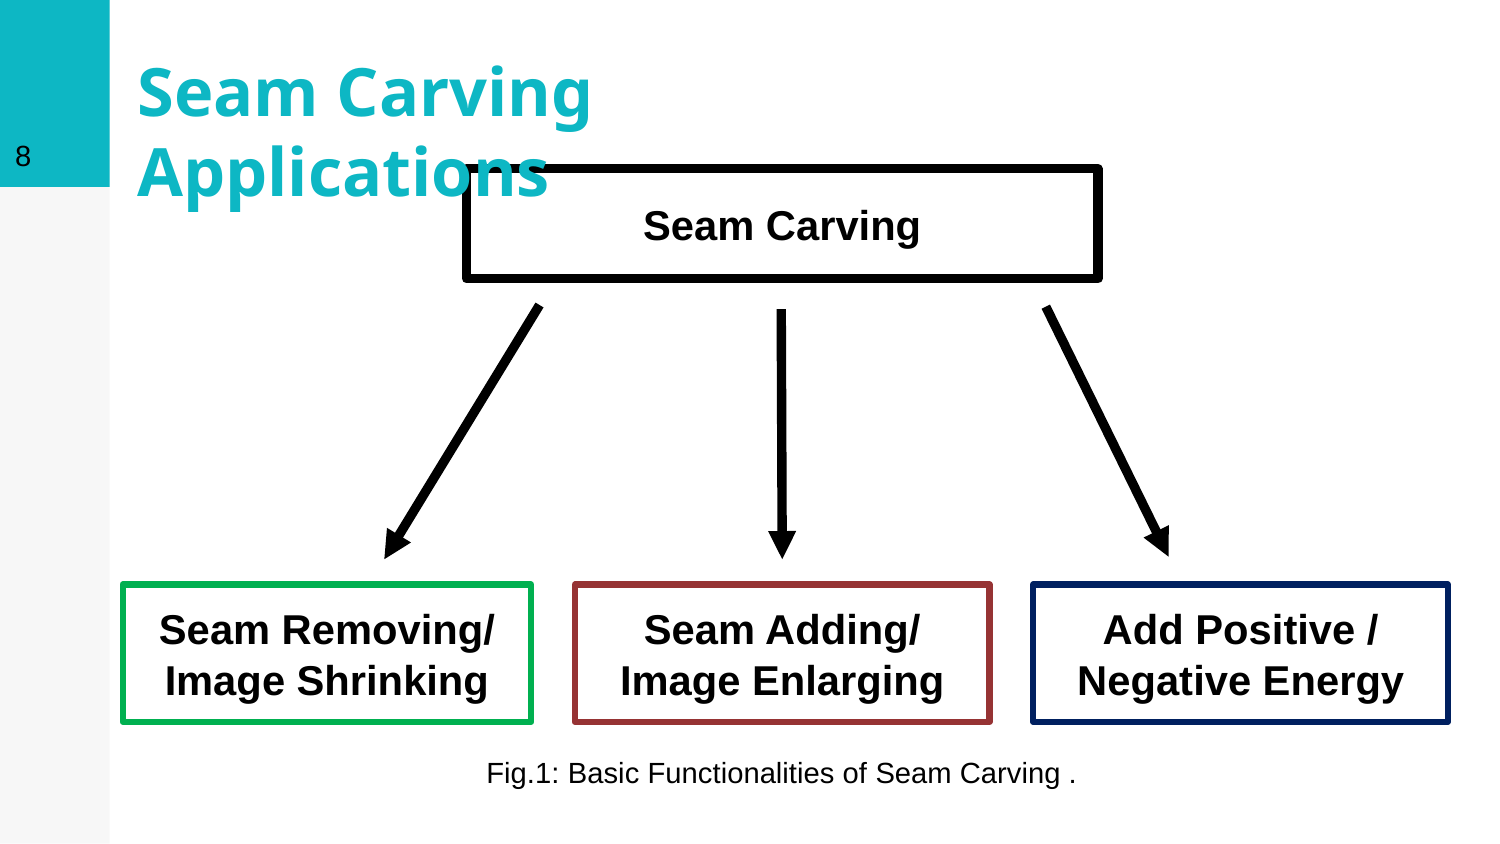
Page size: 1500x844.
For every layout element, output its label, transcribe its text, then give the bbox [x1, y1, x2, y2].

text_box Add Positive / Negative Energy [1031, 582, 1450, 724]
text_box Fig.1: Basic Functionalities of Seam Carving . [407, 747, 1158, 797]
text_box Seam Carving [465, 167, 1100, 281]
text_box Seam Adding/ Image Enlarging [573, 582, 992, 724]
text_box Seam Removing/ Image Shrinking [121, 582, 533, 724]
text_box Seam Carving Applications [122, 42, 873, 218]
slide_number 8 [0, 0, 110, 187]
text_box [384, 304, 540, 560]
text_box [1045, 306, 1169, 557]
